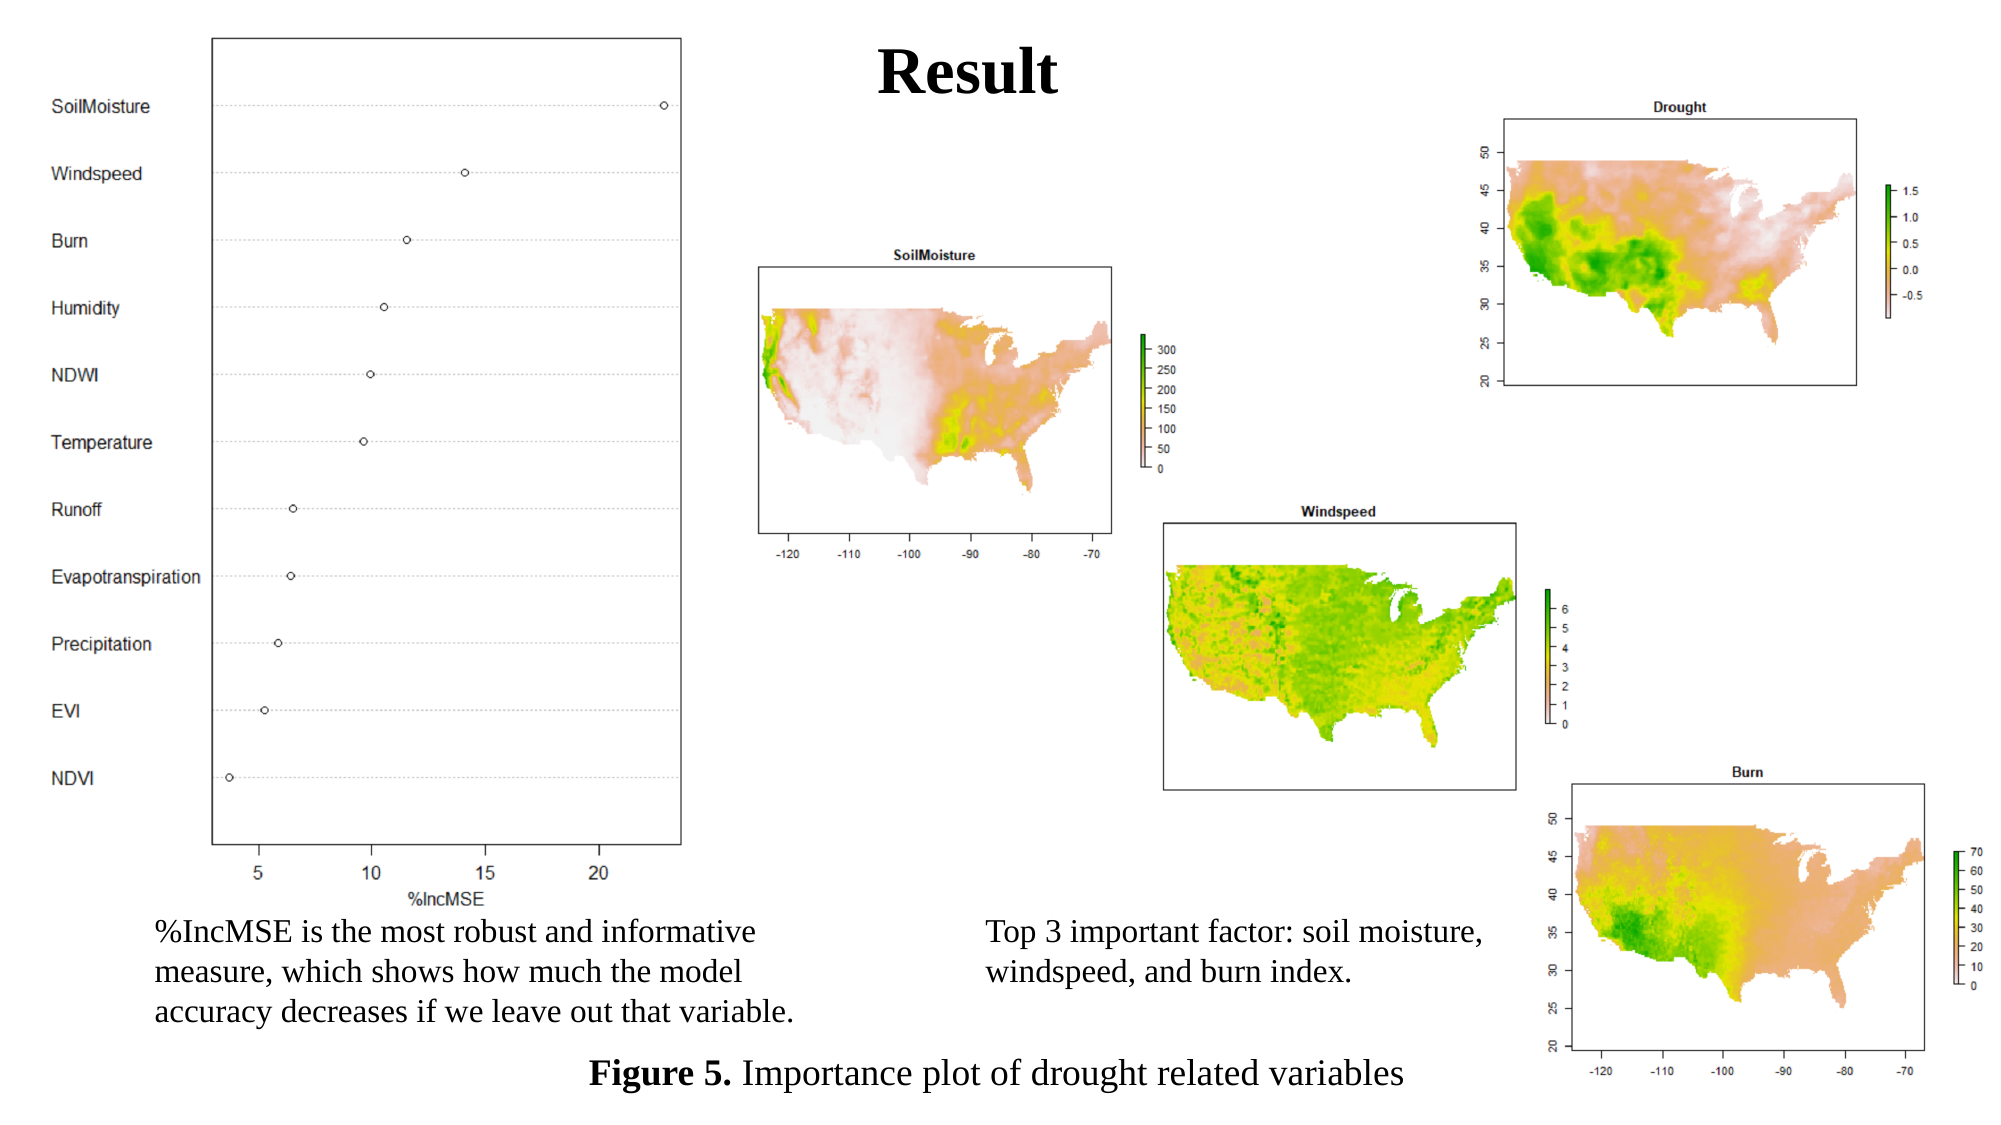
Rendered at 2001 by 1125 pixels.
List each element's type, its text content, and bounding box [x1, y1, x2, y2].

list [740, 239, 1187, 563]
text_box Figure 5. Importance plot of drought related variables [574, 1040, 1426, 1100]
text_box %IncMSE is the most robust and informative measure, which shows how much the model accuracy decreases if we leave out that variable. [139, 902, 846, 1037]
picture [1131, 489, 2000, 1092]
title Result [862, 0, 1080, 181]
picture [35, 5, 712, 910]
picture [1461, 88, 1941, 409]
text_box Top 3 important factor: soil moisture, windspeed, and burn index. [970, 902, 1508, 997]
